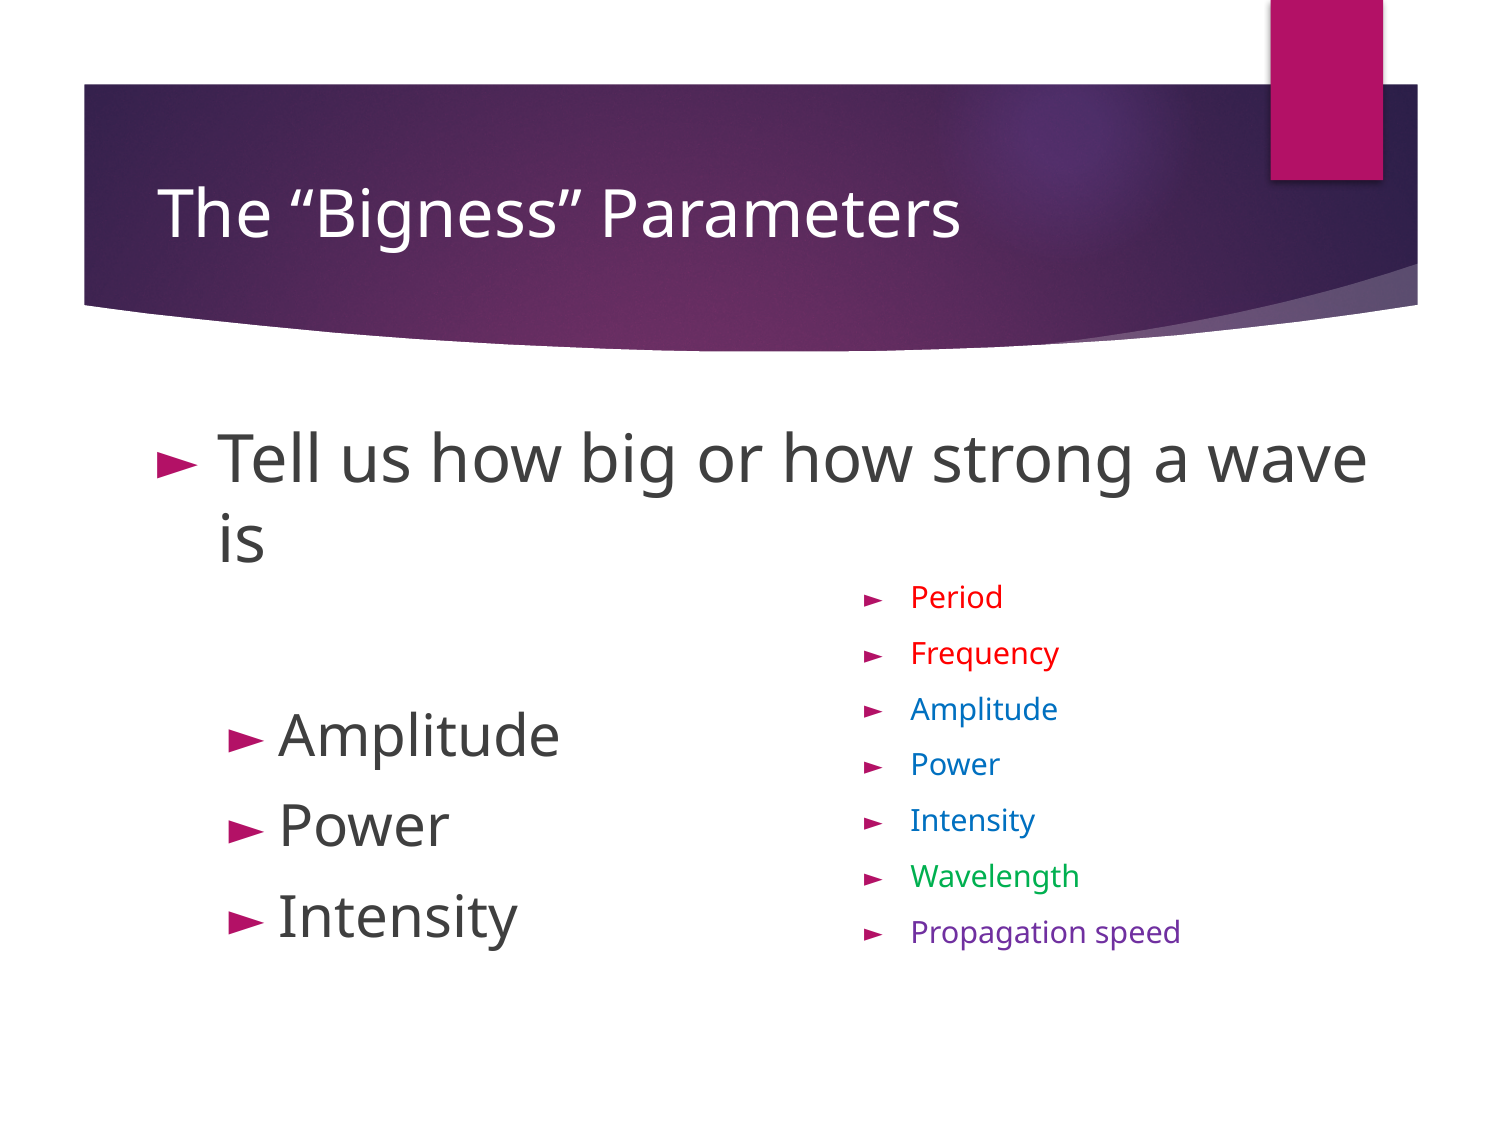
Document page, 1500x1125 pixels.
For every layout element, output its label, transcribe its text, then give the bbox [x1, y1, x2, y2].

list Tell us how big or how strong a wave is Amplitude Power Intensity [142, 408, 1425, 988]
list Period Frequency Amplitude Power Intensity Wavelength Propagation speed [783, 570, 1254, 959]
picture [85, 85, 1417, 351]
text_box [1170, 310, 1319, 335]
title The “Bigness” Parameters [142, 152, 1183, 269]
